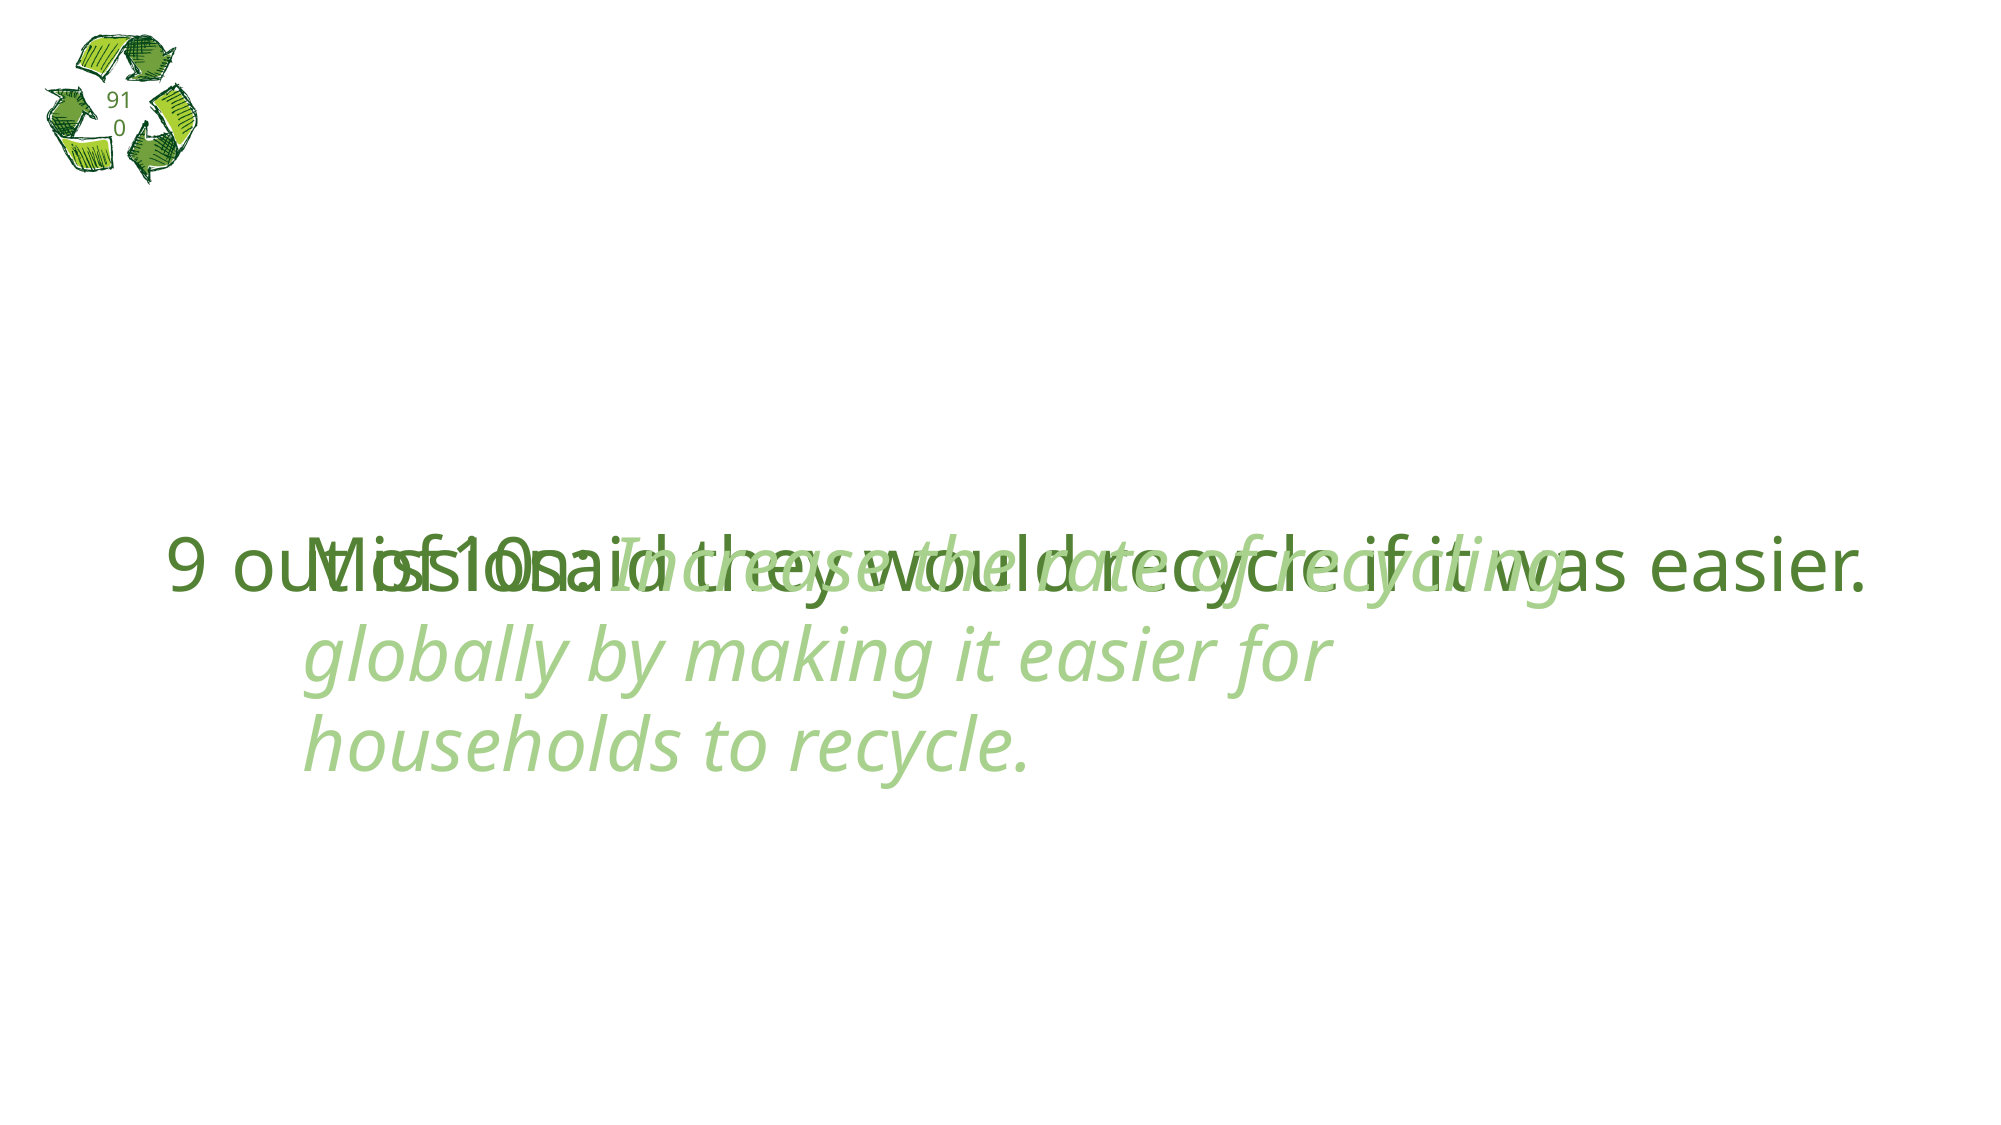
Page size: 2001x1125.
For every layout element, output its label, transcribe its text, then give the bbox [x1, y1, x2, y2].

picture [44, 34, 198, 185]
text_box said they would recycle if it was easier. [1712, 509, 1885, 615]
text_box 9 [150, 509, 216, 615]
text_box Mission: Increase the rate of recycling globally by making it easier for households to recycle. [288, 509, 1712, 795]
text_box out of [216, 509, 288, 615]
